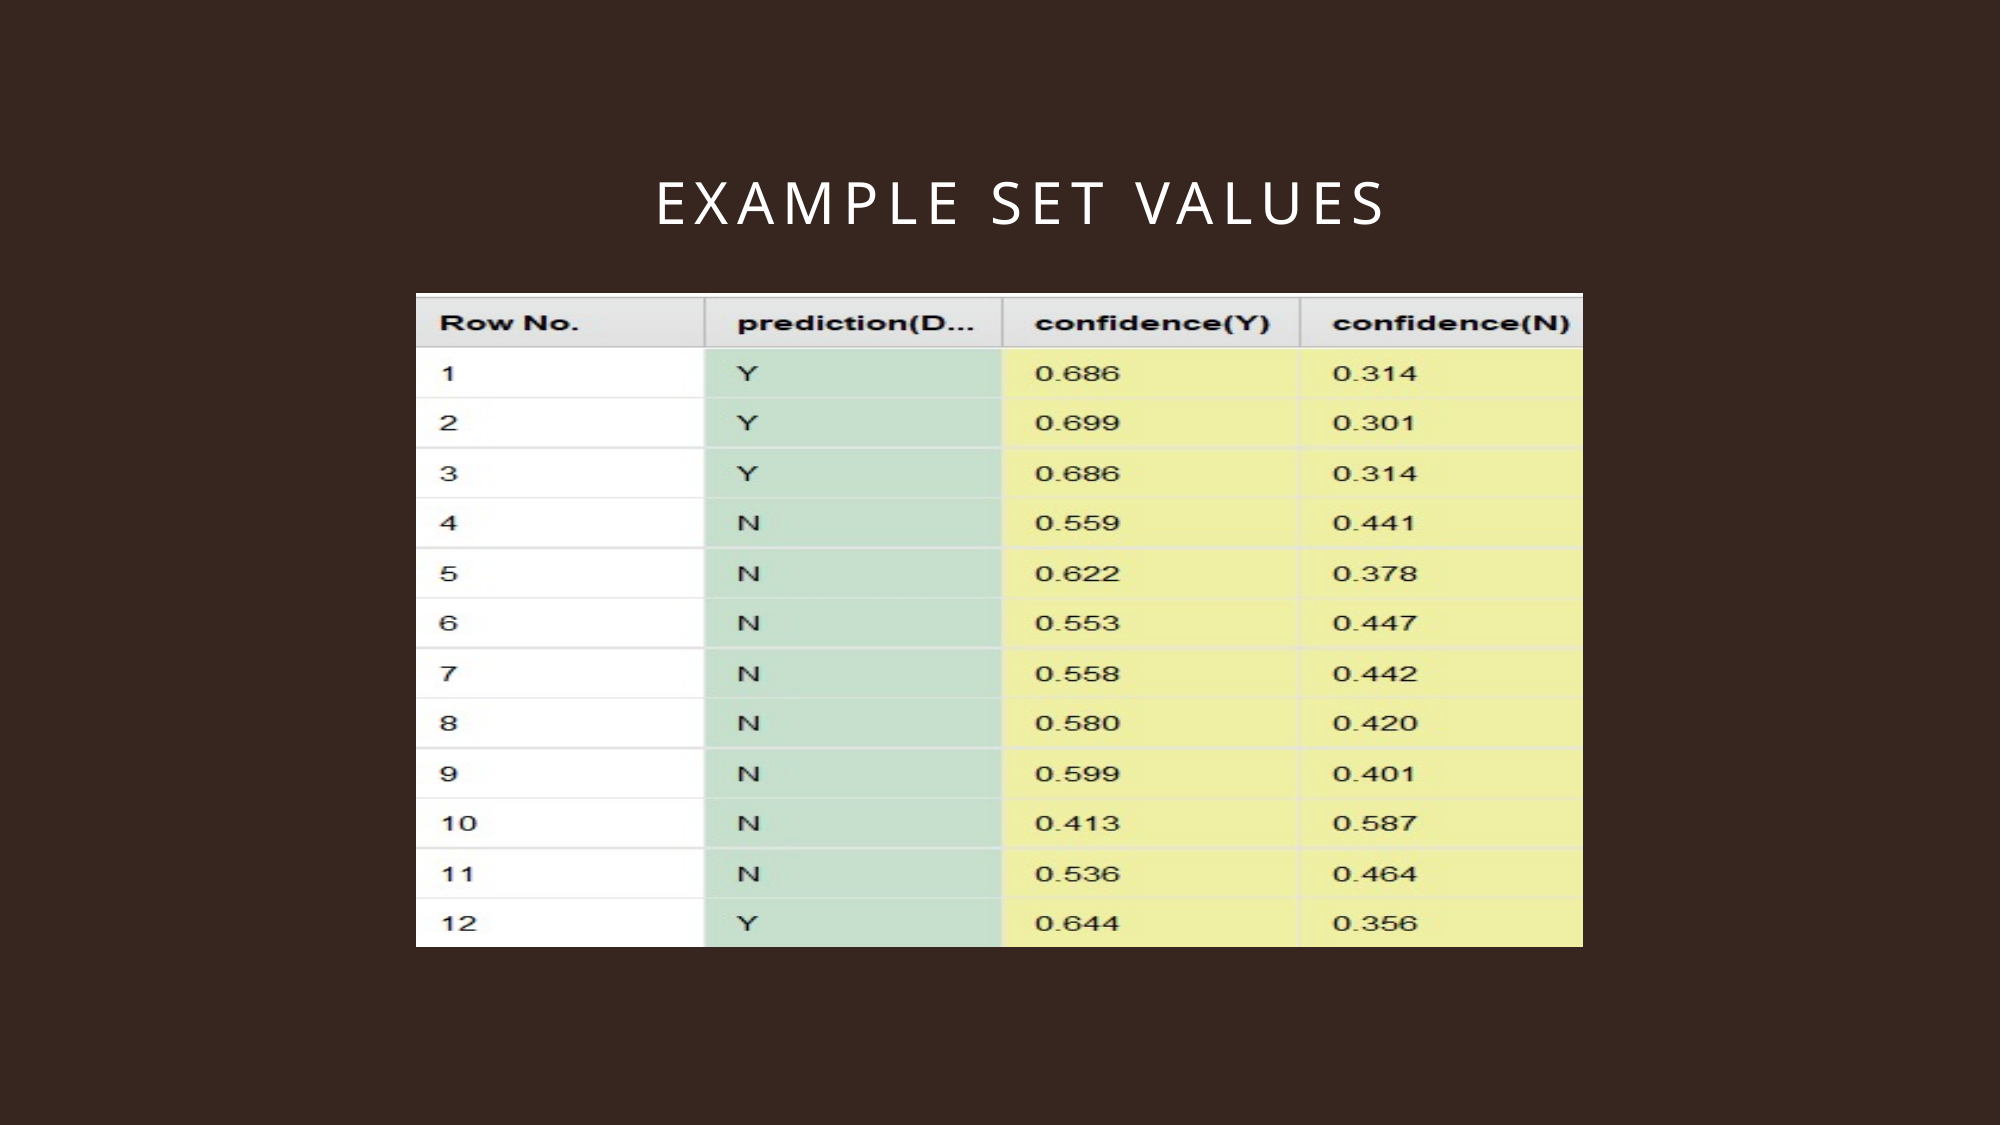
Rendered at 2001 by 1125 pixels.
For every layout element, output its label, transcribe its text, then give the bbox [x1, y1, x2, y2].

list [416, 293, 1583, 947]
title Example set values [654, 165, 1442, 274]
